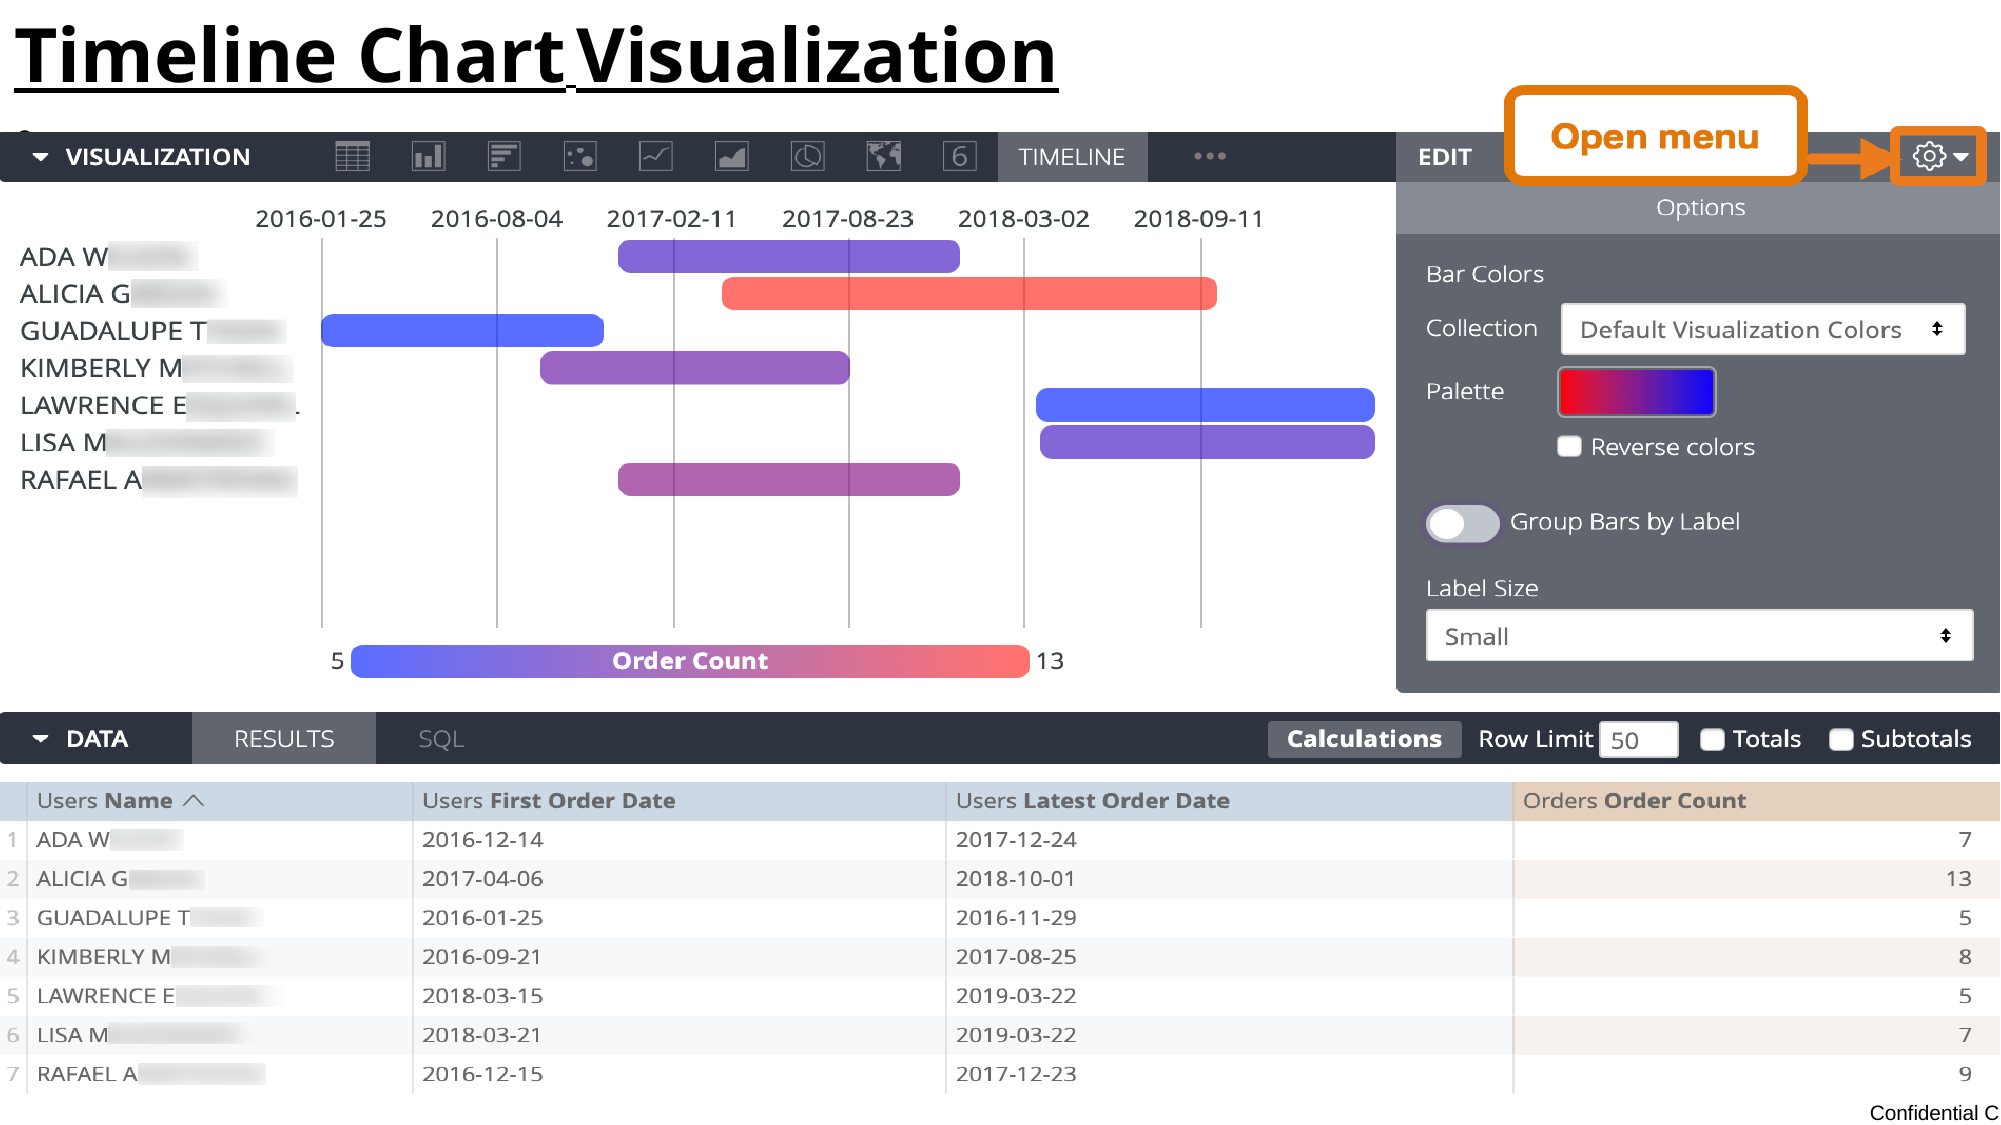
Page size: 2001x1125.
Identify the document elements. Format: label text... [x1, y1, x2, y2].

picture [0, 83, 2000, 1095]
text_box Timeline Chart Visualization : [0, 0, 1092, 83]
